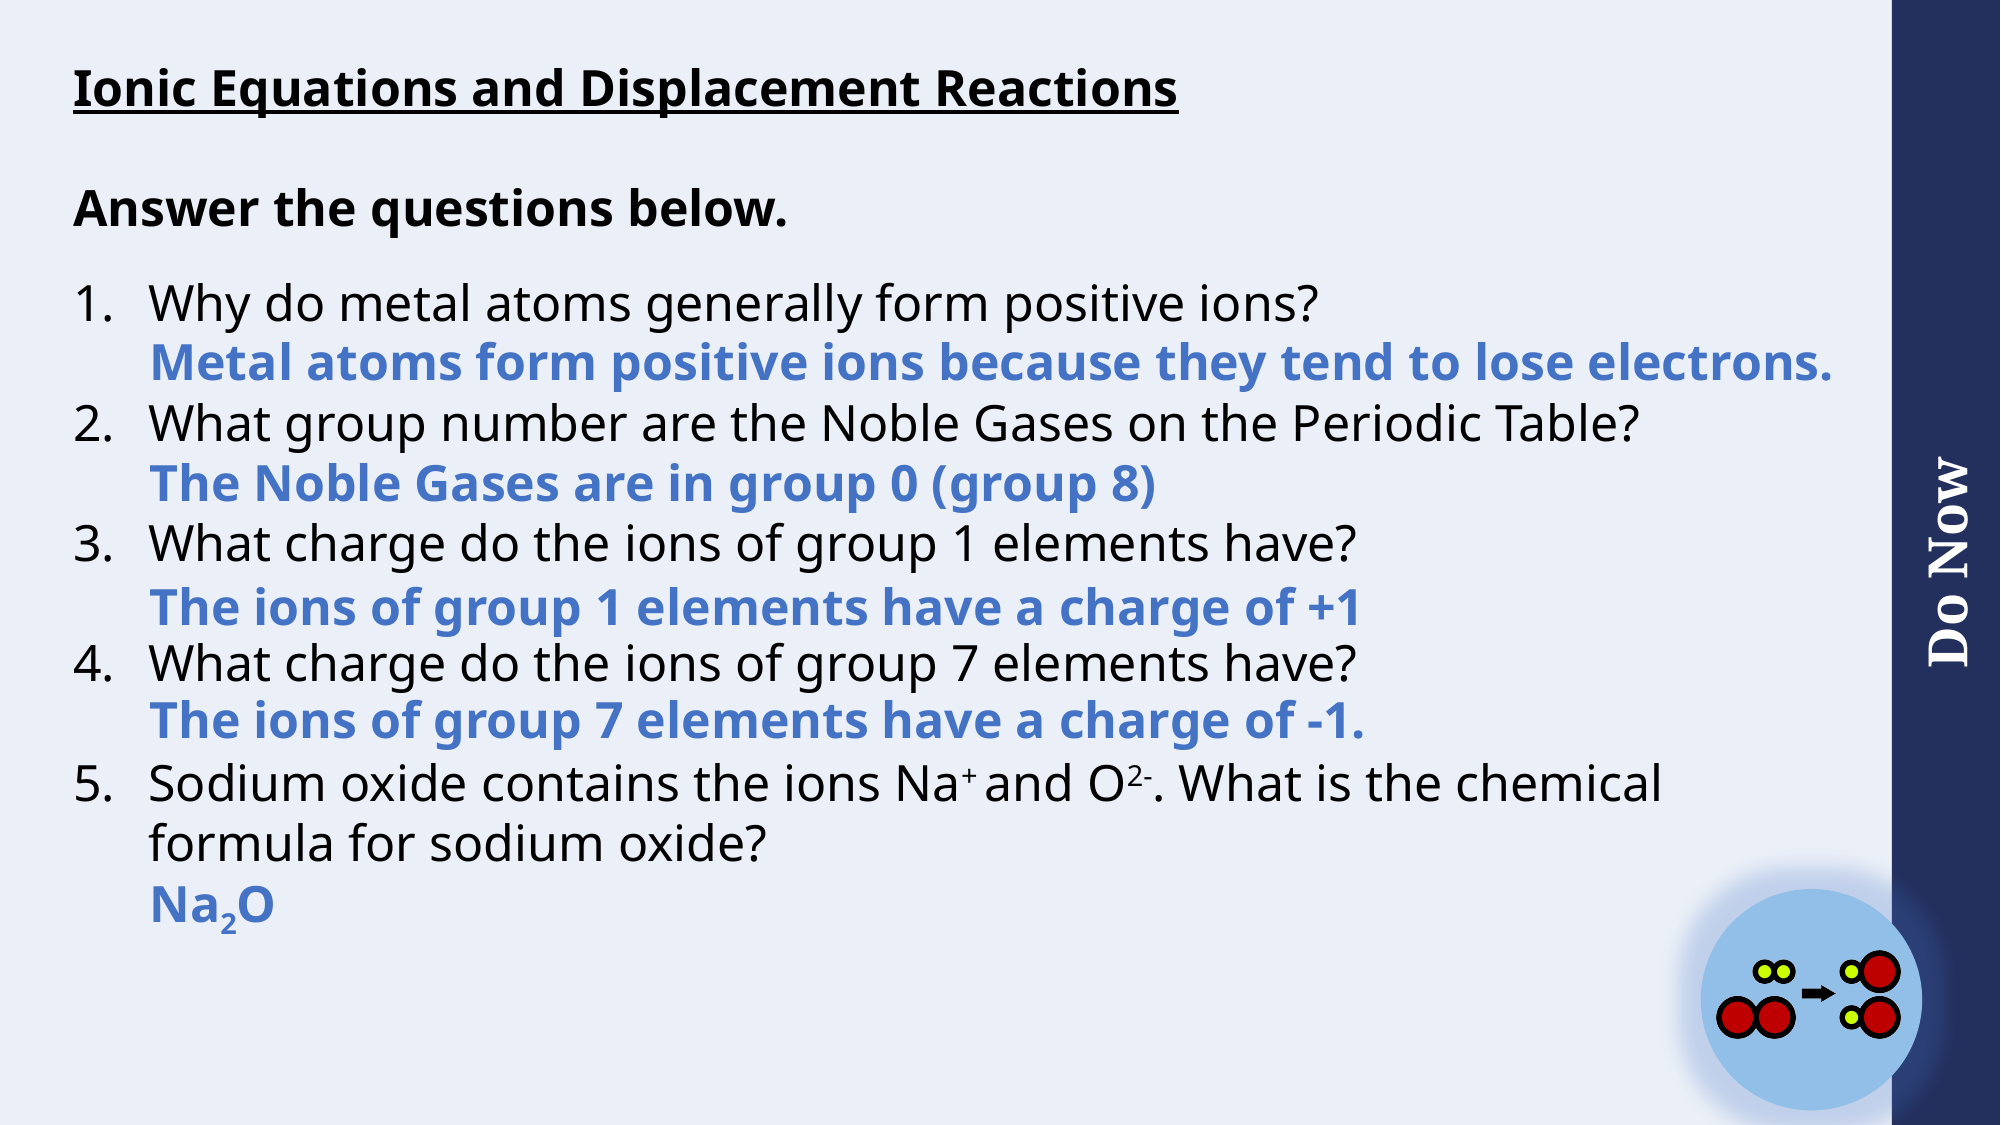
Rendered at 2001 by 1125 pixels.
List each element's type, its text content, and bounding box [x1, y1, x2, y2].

text_box Na2O [134, 864, 1389, 949]
text_box The ions of group 1 elements have a charge of +1 [134, 568, 1389, 644]
picture [1716, 950, 1901, 1039]
text_box The ions of group 7 elements have a charge of -1. [134, 680, 1389, 756]
text_box The Noble Gases are in group 0 (group 8) [134, 443, 1389, 519]
text_box Ionic Equations and Displacement Reactions Answer the questions below. Why do metal atoms generally form positive ions? What group number are the Noble Gases on the Periodic Table? What charge do the ions of group 1 elements have? What charge do the ions of group 7 elements have? Sodium oxide contains the ions Na+ and O2-. What is the chemical formula for sodium oxide? [58, 48, 1828, 914]
text_box Metal atoms form positive ions because they tend to lose electrons. [134, 323, 1901, 399]
